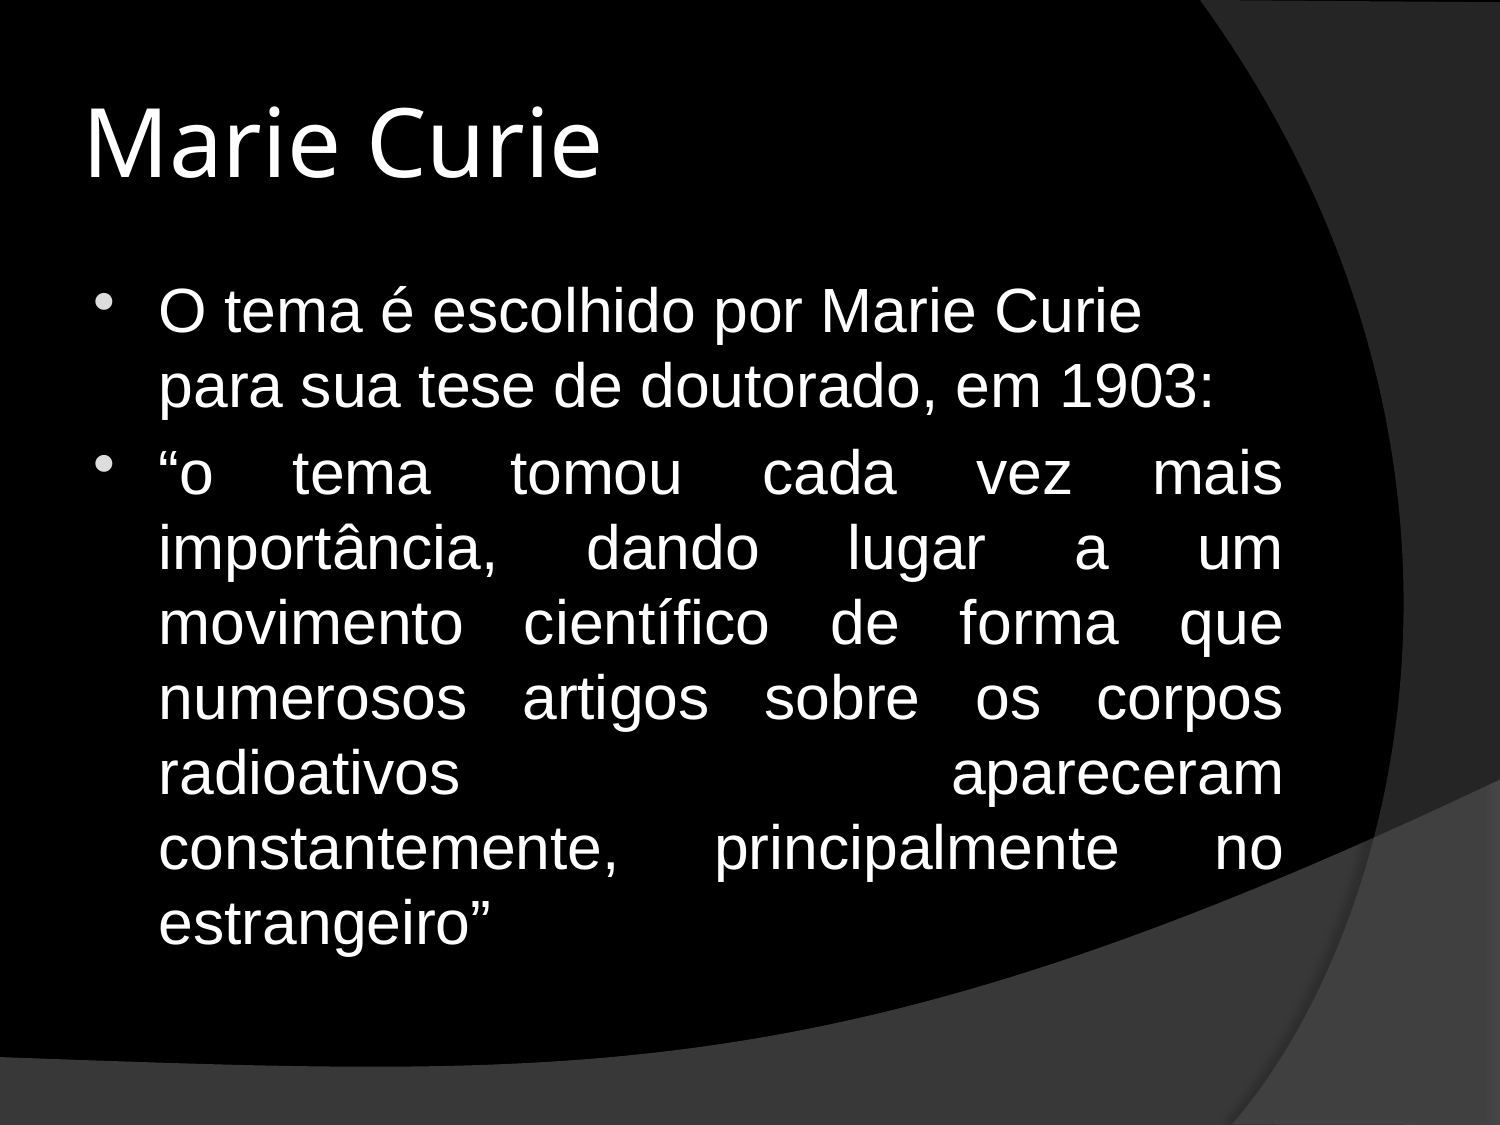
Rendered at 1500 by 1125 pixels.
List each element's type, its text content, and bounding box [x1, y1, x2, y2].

title Marie Curie [75, 45, 1300, 233]
list O tema é escolhido por Marie Curie para sua tese de doutorado, em 1903: “o tema tomou cada vez mais importância, dando lugar a um movimento científico de forma que numerosos artigos sobre os corpos radioativos apareceram constantemente, principalmente no estrangeiro” [75, 262, 1300, 1005]
